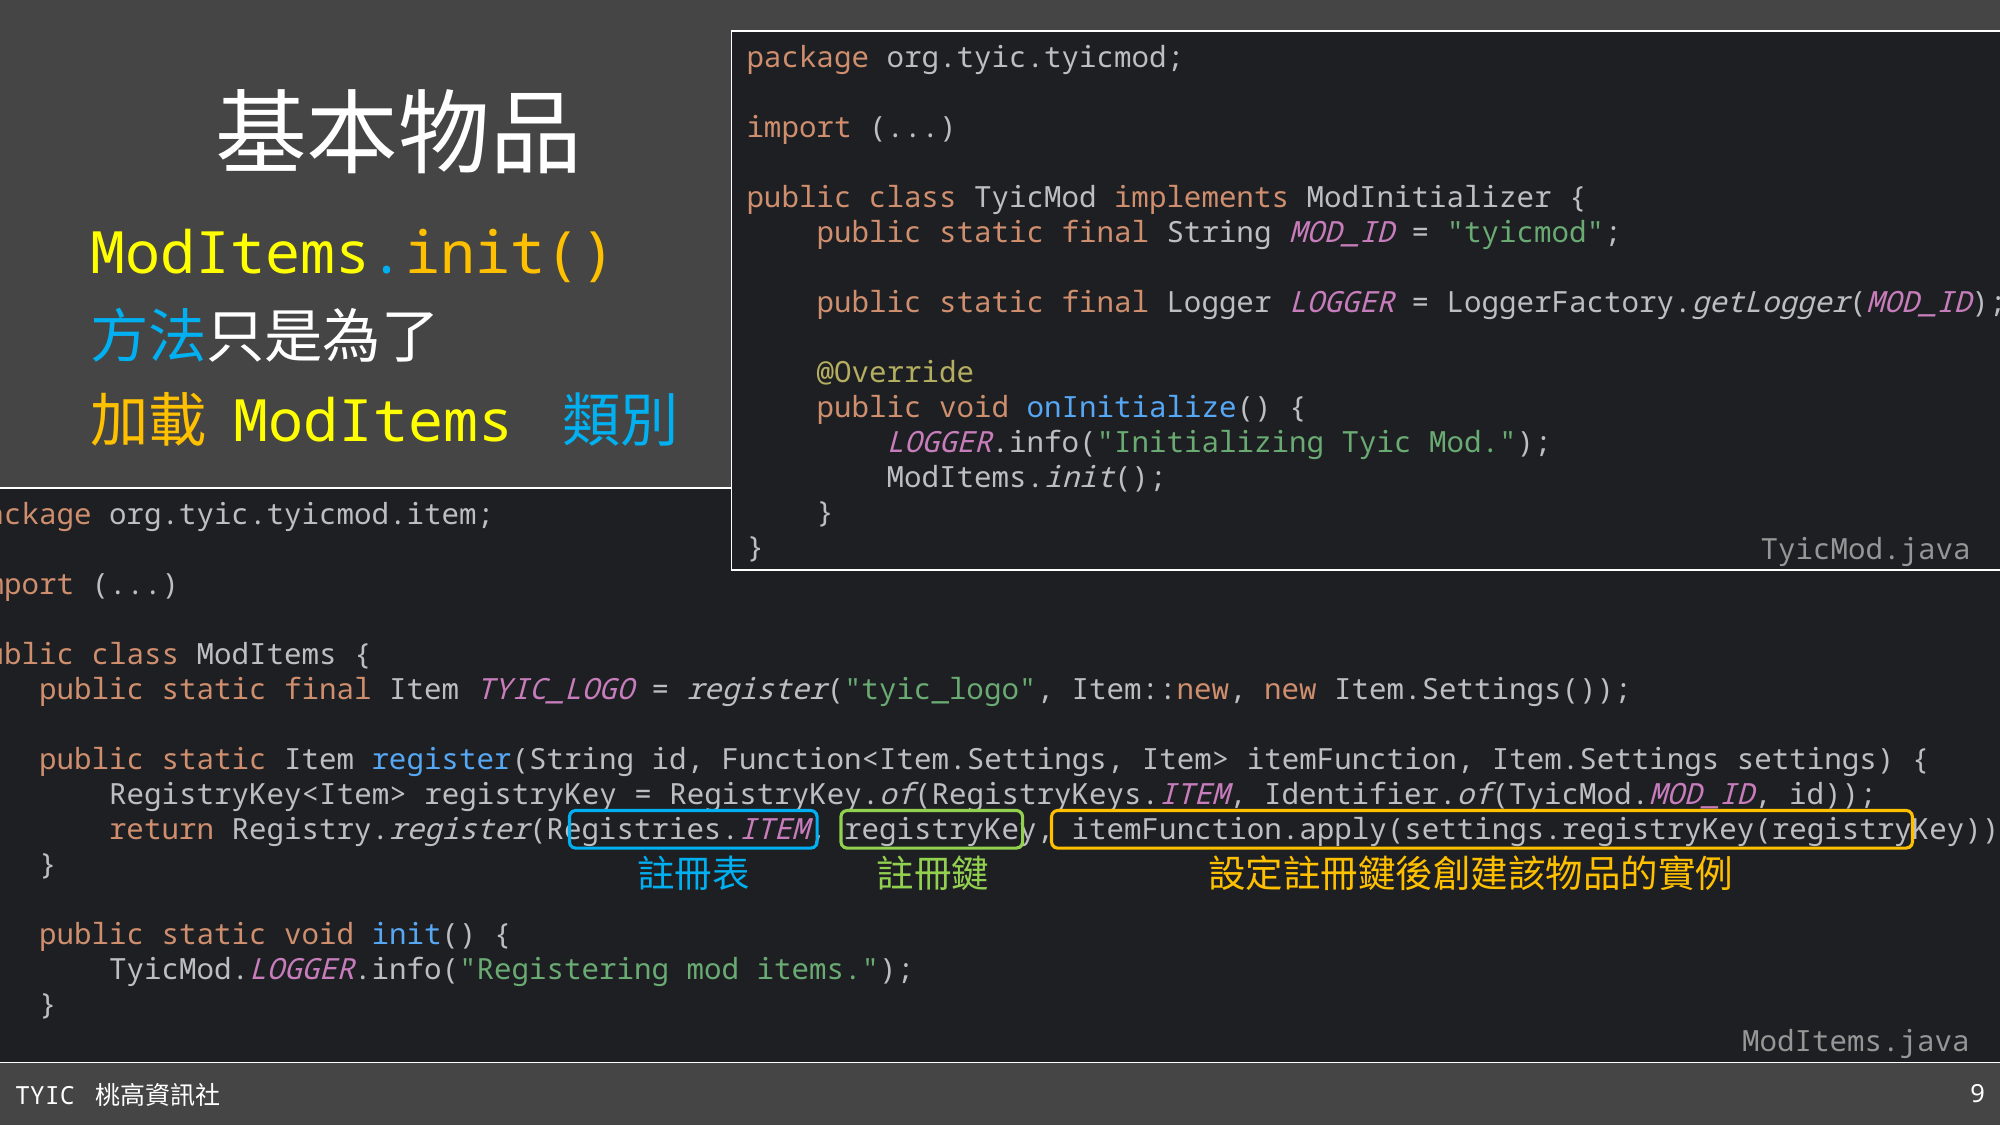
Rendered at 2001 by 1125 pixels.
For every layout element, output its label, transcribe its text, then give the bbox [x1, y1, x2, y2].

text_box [24, 484, 1979, 1066]
list ModItems.init() 方法只是為了 加載 ModItems 類別 [75, 215, 723, 484]
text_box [774, 27, 1979, 574]
title 基本物品 [24, 27, 773, 246]
